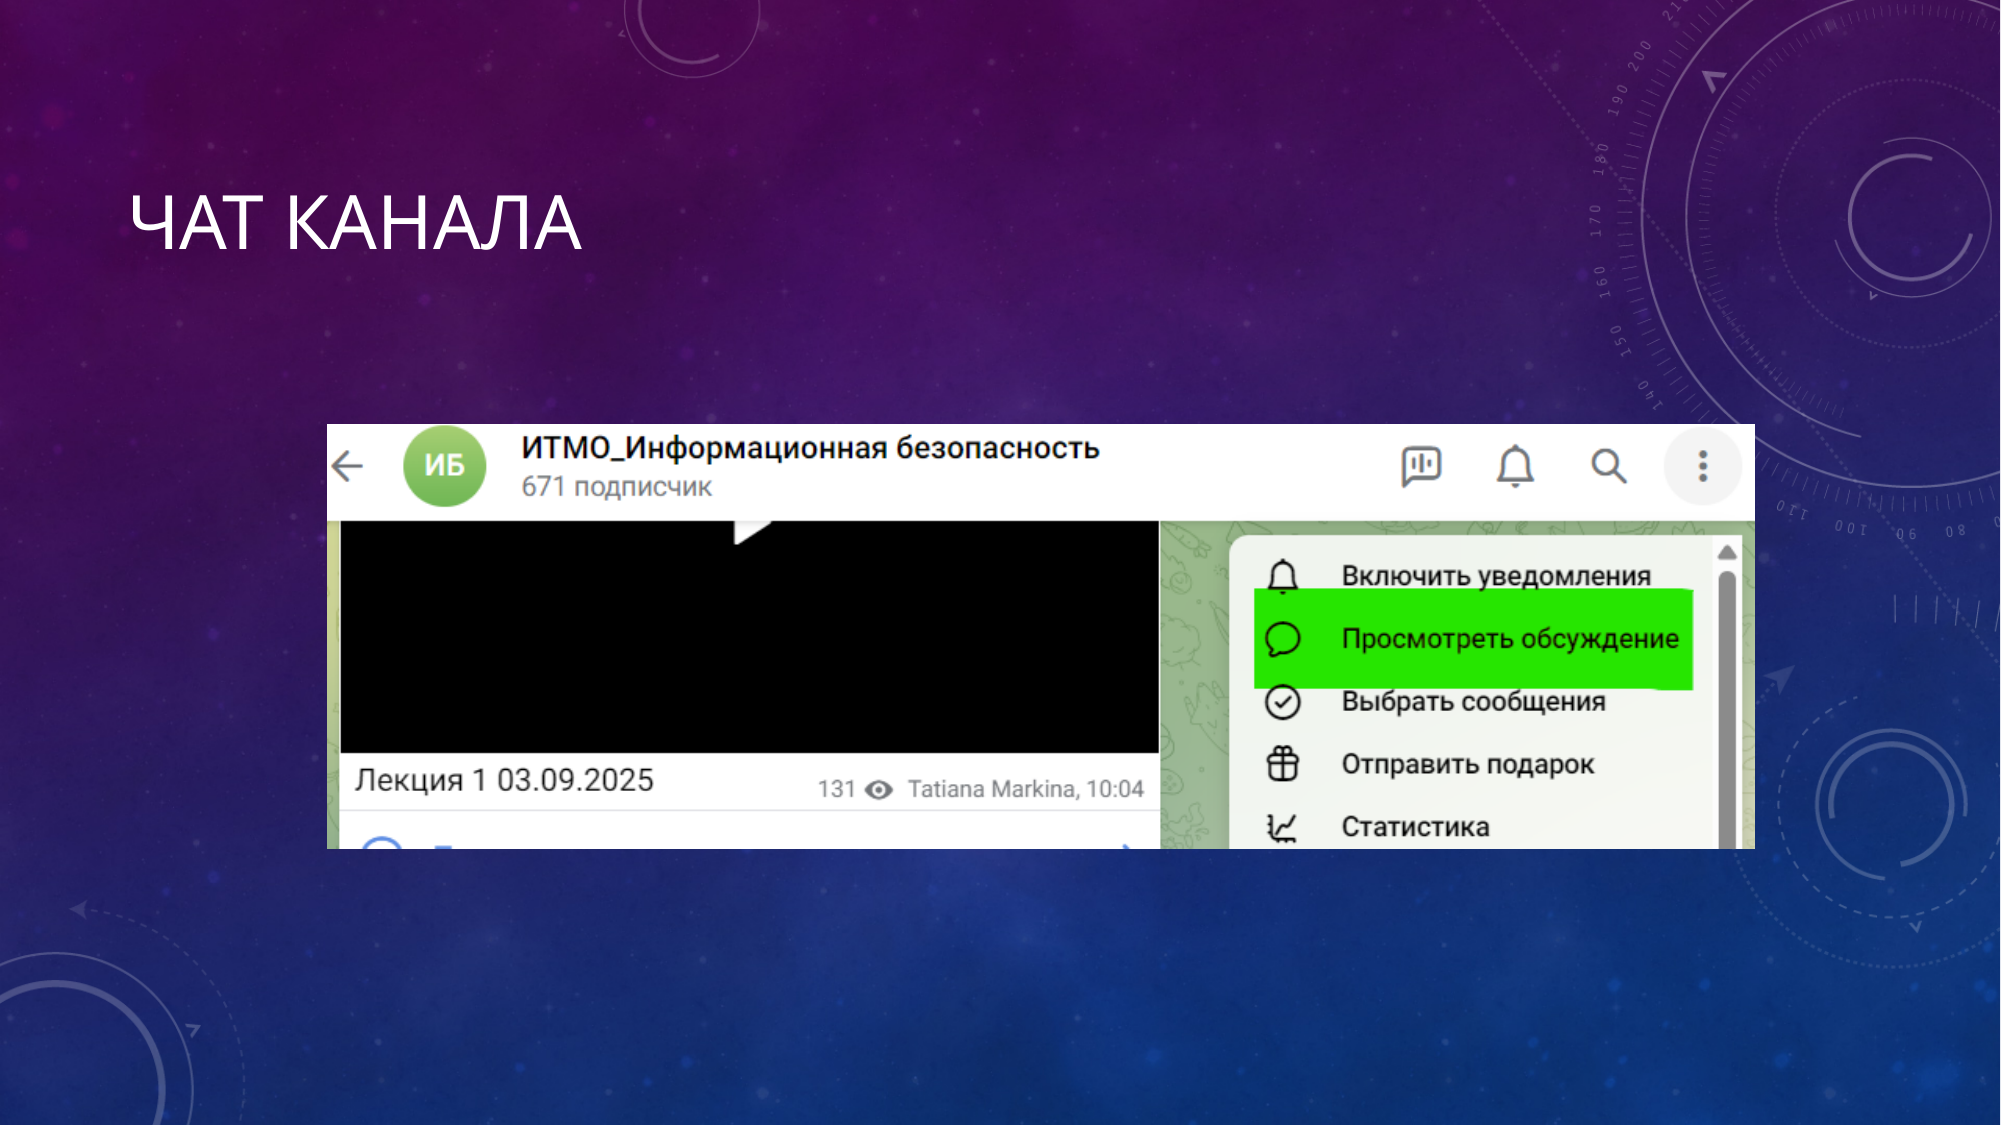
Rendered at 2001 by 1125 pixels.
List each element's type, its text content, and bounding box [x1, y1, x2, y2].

picture [0, 0, 2001, 1125]
title Чат канала [112, 99, 1775, 339]
